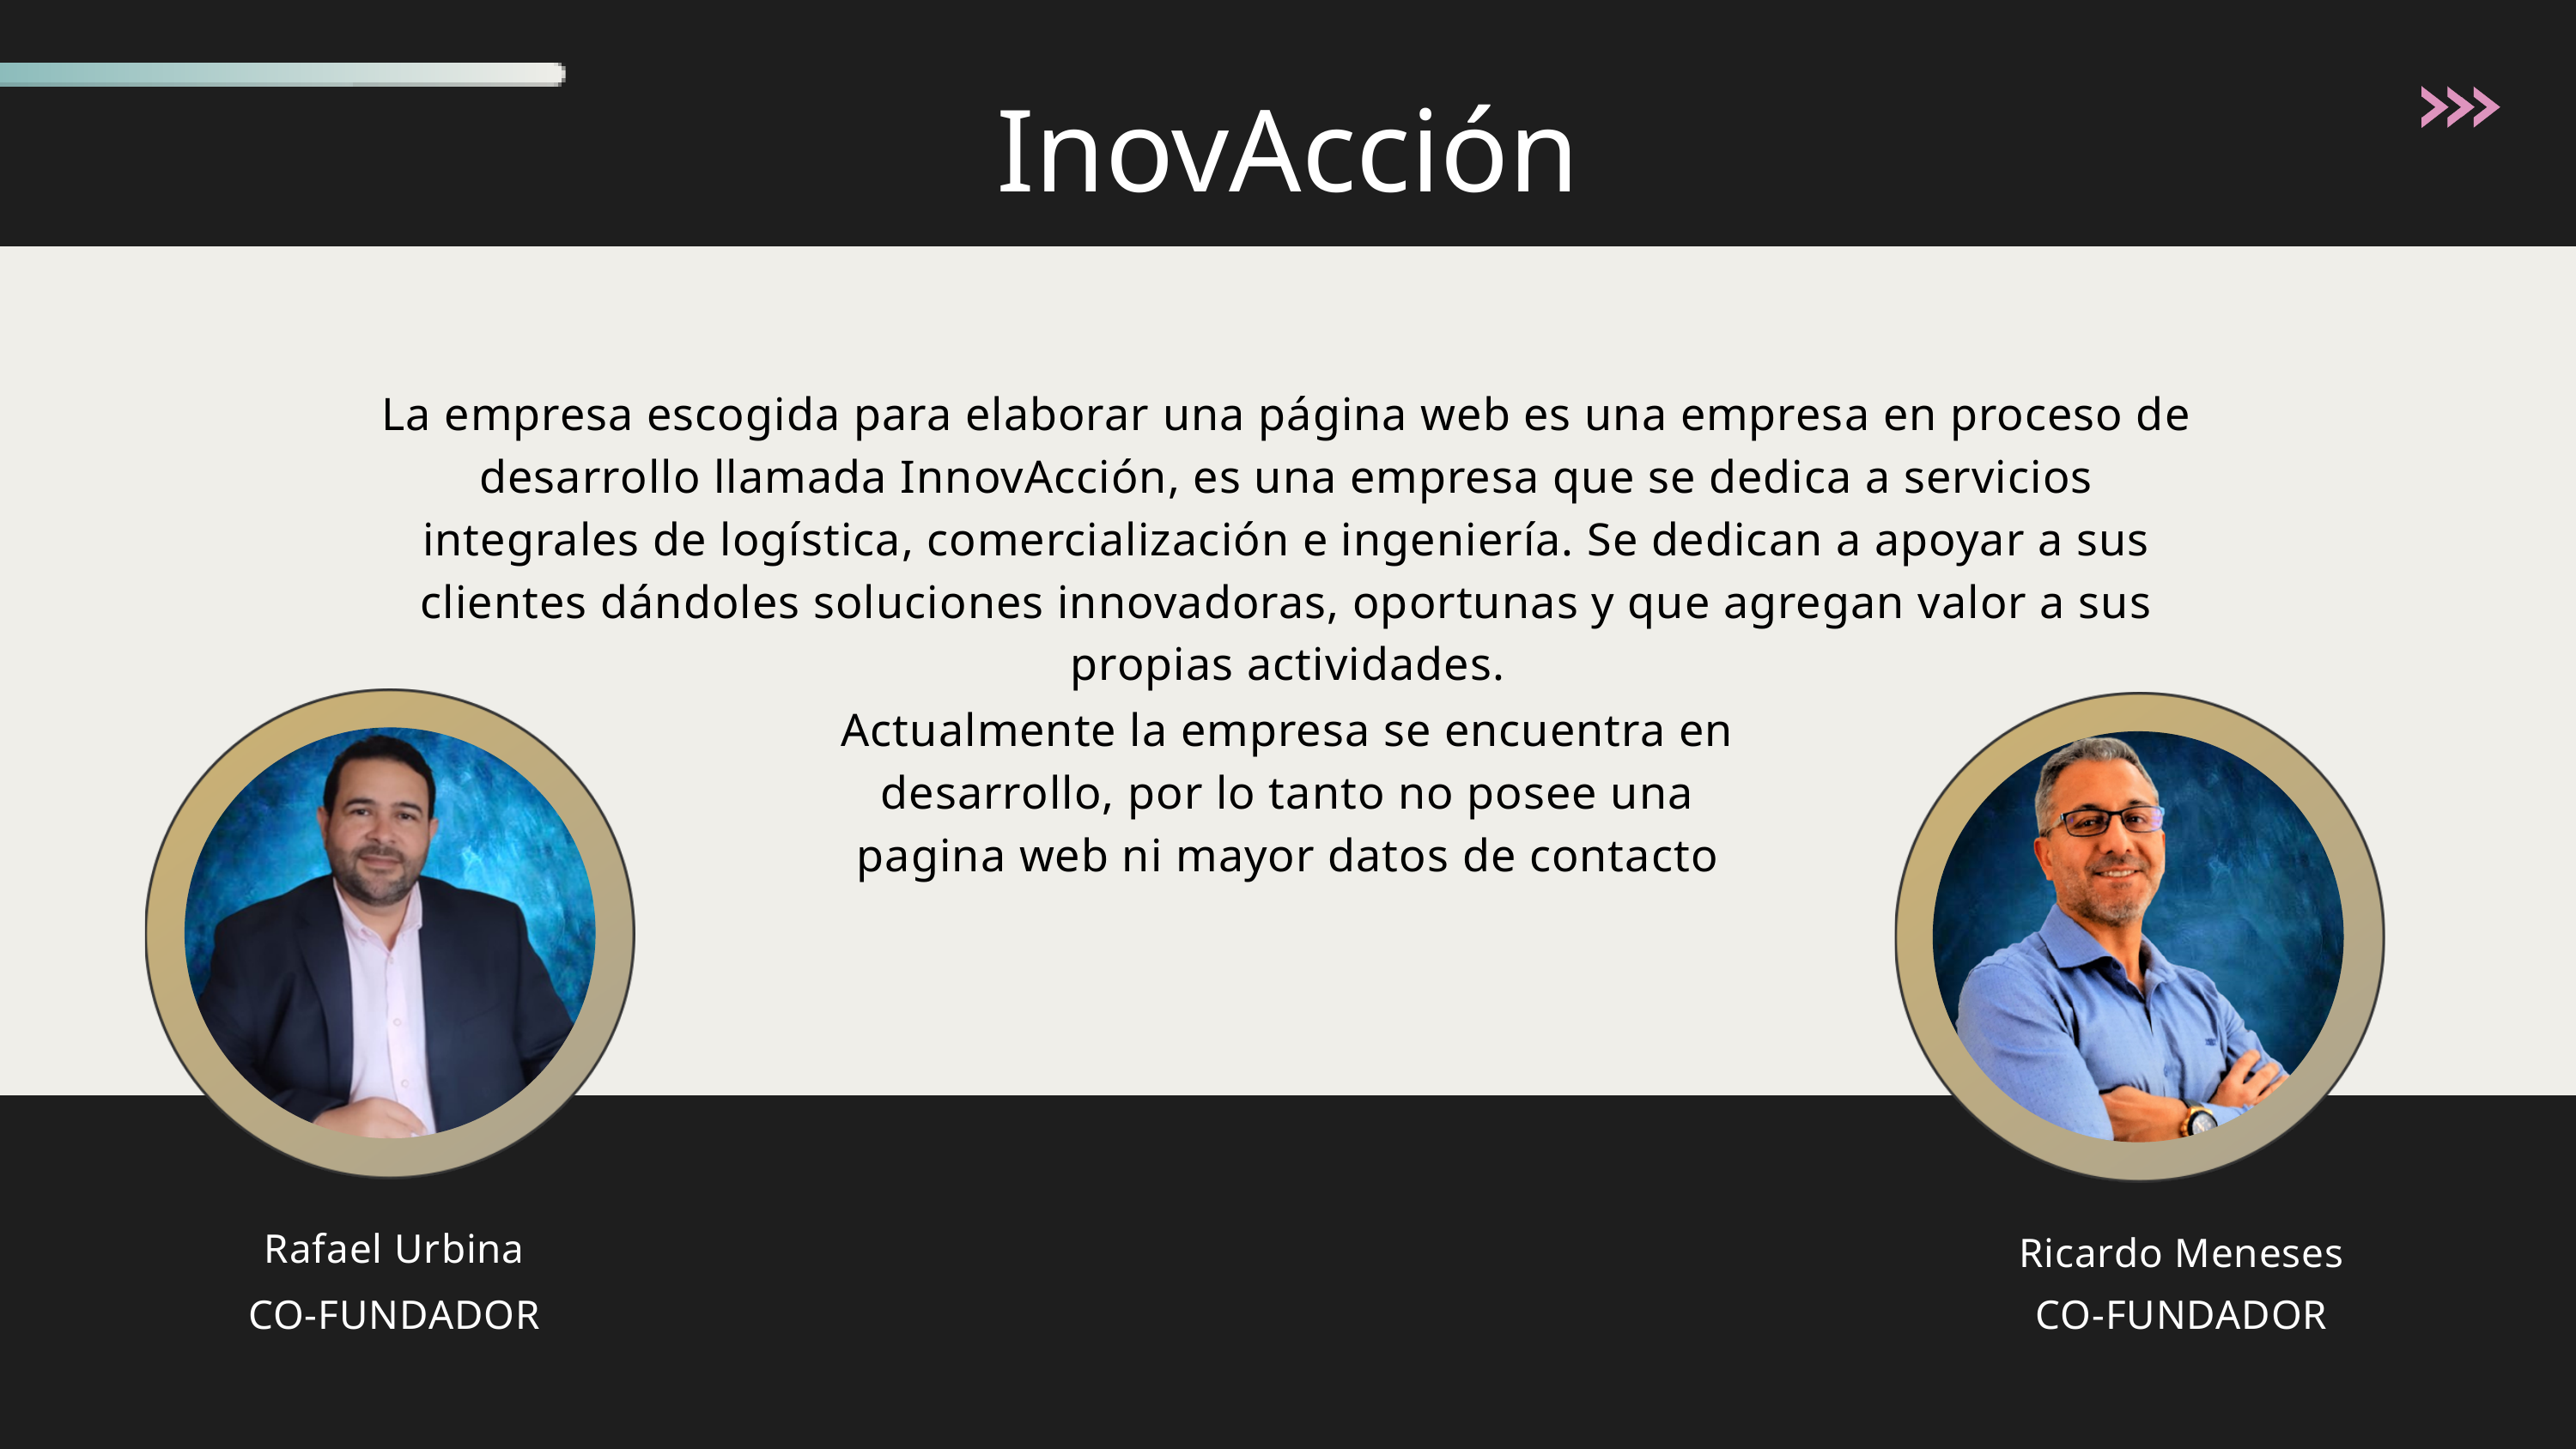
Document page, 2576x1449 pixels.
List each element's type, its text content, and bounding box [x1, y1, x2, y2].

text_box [0, 246, 2576, 1096]
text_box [370, 381, 2206, 875]
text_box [1894, 692, 2462, 1334]
text_box [0, 63, 566, 87]
text_box InovAcción [926, 100, 1650, 215]
text_box [2421, 86, 2500, 129]
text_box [144, 688, 636, 1334]
